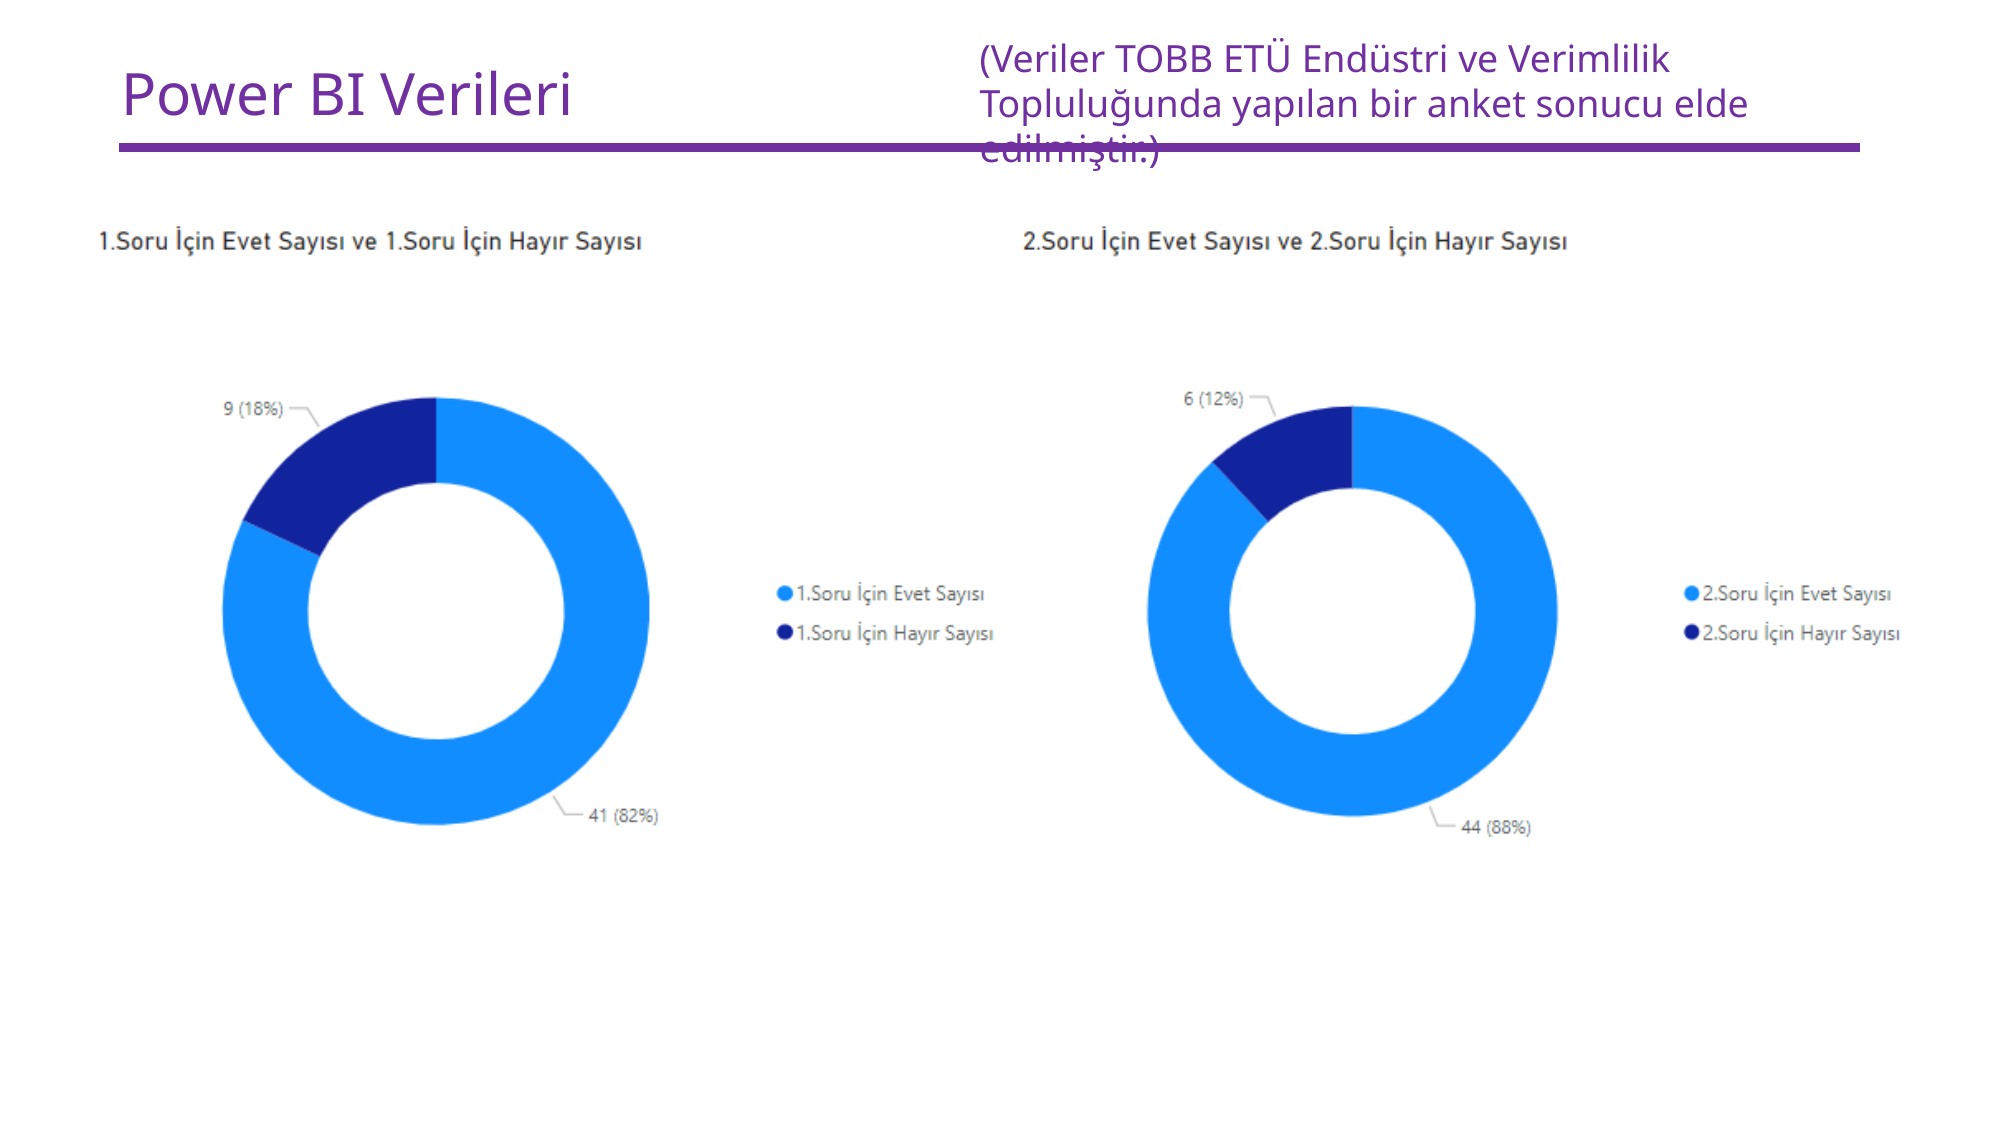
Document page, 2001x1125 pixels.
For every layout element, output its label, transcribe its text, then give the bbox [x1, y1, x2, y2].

text_box Power BI Verileri [106, 49, 776, 135]
picture [91, 197, 1909, 1044]
text_box (Veriler TOBB ETÜ Endüstri ve Verimlilik Topluluğunda yapılan bir anket sonucu elde edilmiştir.) [964, 27, 1925, 178]
text_box [119, 143, 964, 152]
